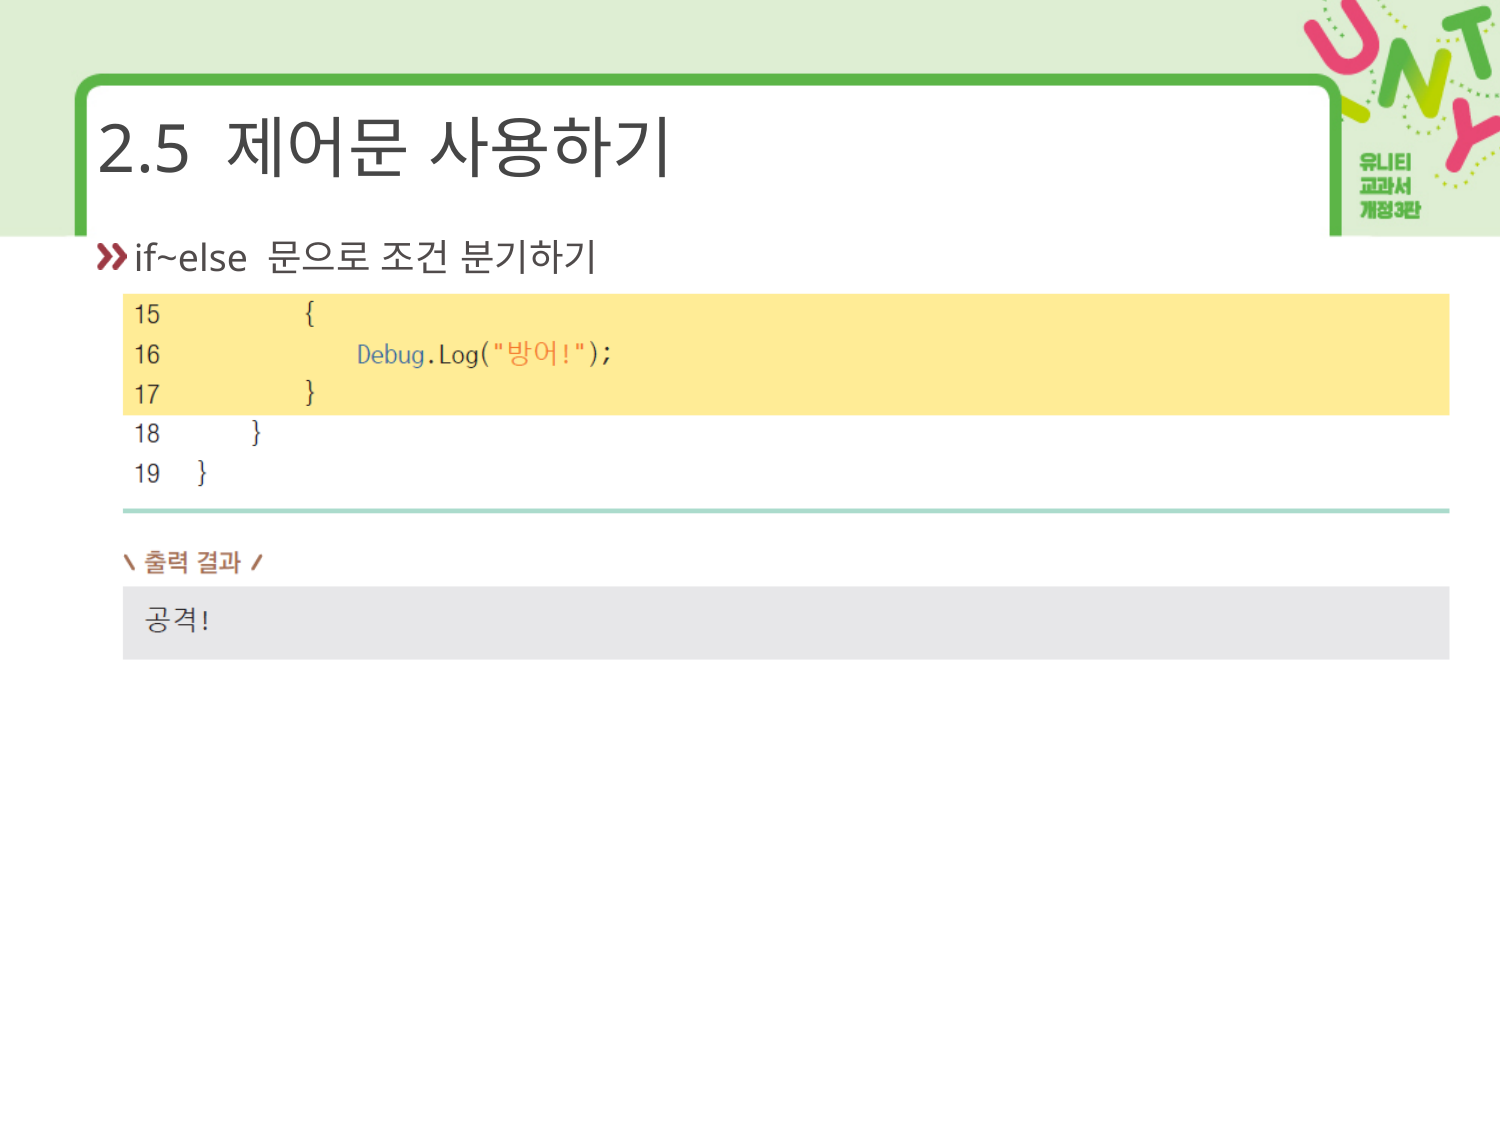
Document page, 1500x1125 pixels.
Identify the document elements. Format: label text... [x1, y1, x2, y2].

title 2.5 제어문 사용하기 [82, 61, 1413, 193]
list if~else 문으로 조건 분기하기 [81, 222, 1412, 1037]
picture [0, 0, 1500, 1125]
